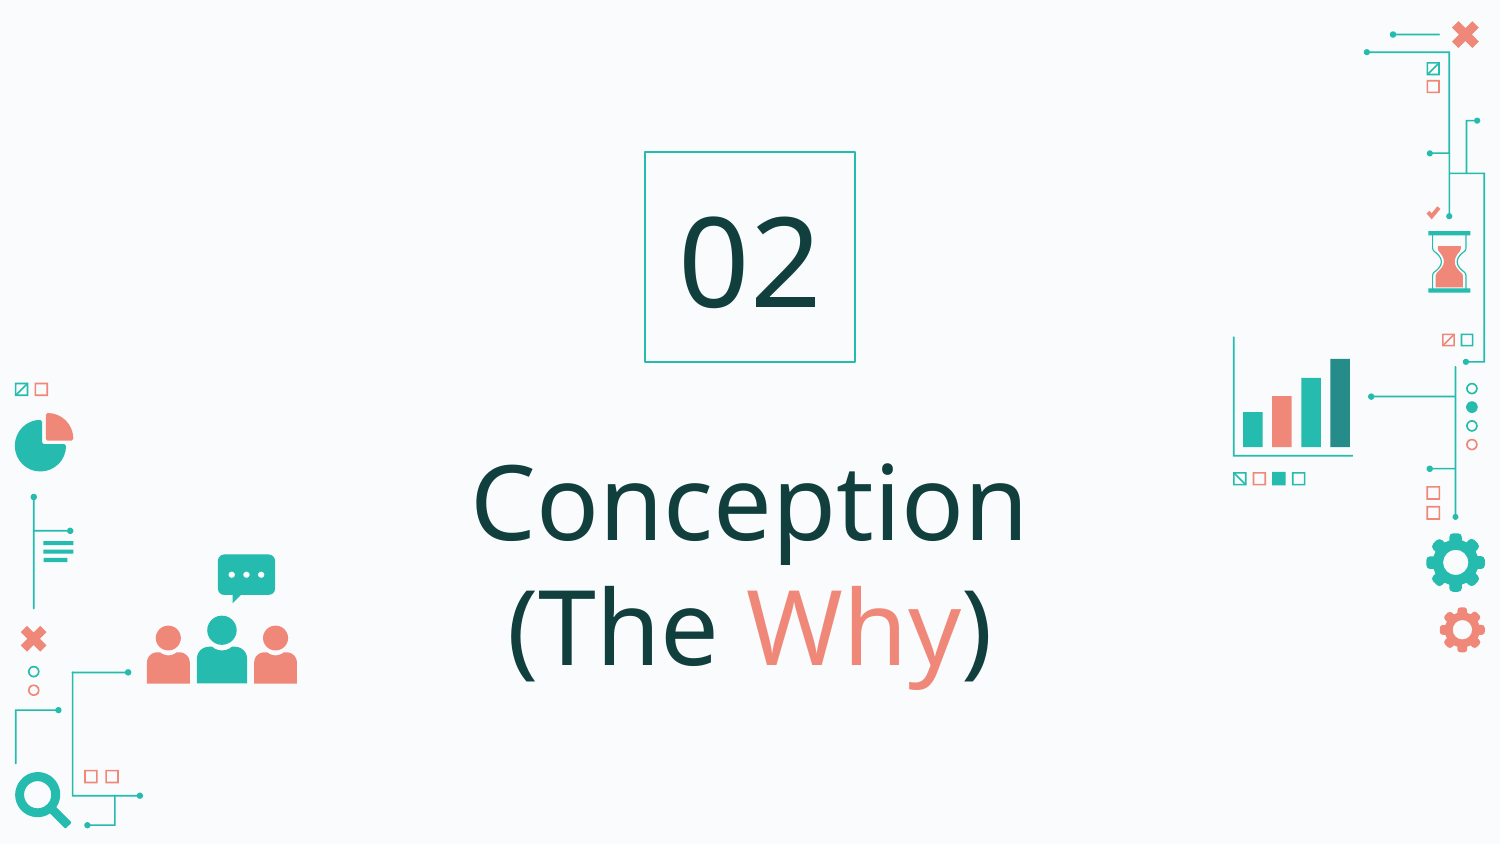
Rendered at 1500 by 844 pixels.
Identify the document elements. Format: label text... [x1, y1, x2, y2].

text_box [71, 554, 298, 684]
title 02 [644, 151, 856, 363]
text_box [1232, 336, 1457, 486]
title Conception (The Why) [375, 421, 1125, 692]
